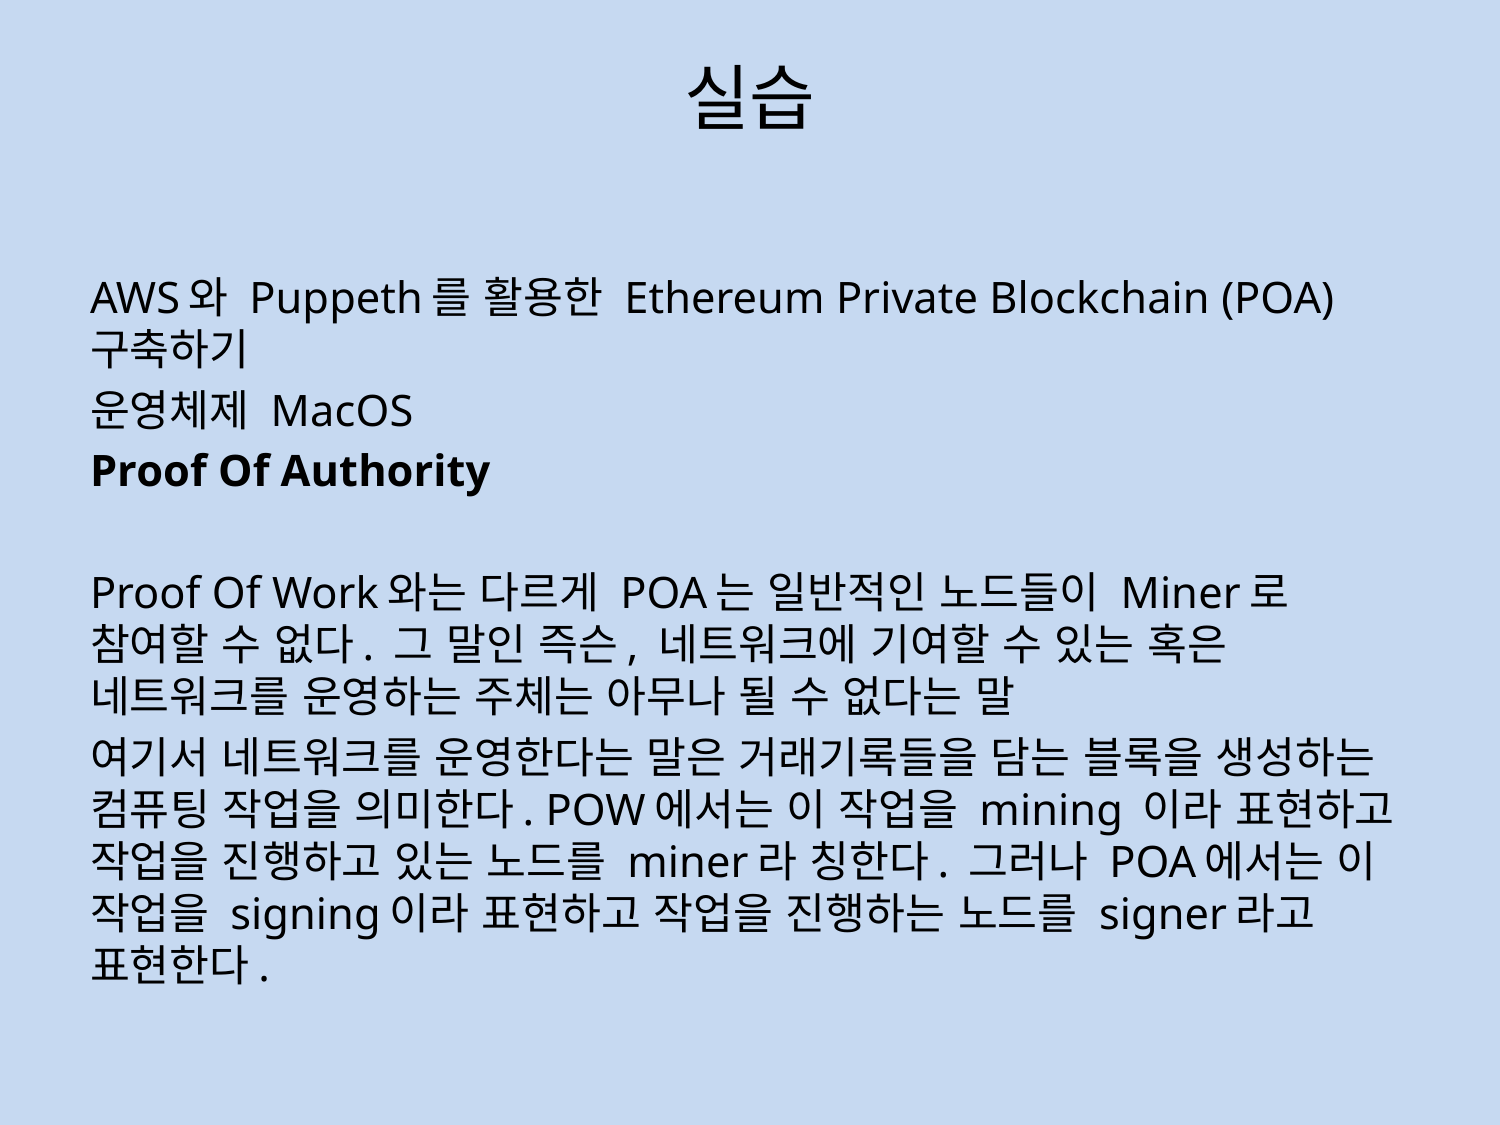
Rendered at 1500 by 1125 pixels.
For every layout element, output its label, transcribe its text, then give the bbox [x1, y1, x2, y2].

title 실습 [75, 45, 1425, 233]
list AWS와 Puppeth를 활용한 Ethereum Private Blockchain (POA) 구축하기 운영체제 MacOS Proof Of Authority Proof Of Work와는 다르게 POA는 일반적인 노드들이 Miner로 참여할 수 없다. 그 말인 즉슨, 네트워크에 기여할 수 있는 혹은 네트워크를 운영하는 주체는 아무나 될 수 없다는 말 여기서 네트워크를 운영한다는 말은 거래기록들을 담는 블록을 생성하는 컴퓨팅 작업을 의미한다. POW에서는 이 작업을 mining 이라 표현하고 작업을 진행하고 있는 노드를 miner라 칭한다. 그러나 POA에서는 이 작업을 signing이라 표현하고 작업을 진행하는 노드를 signer라고 표현한다. [75, 262, 1425, 1005]
